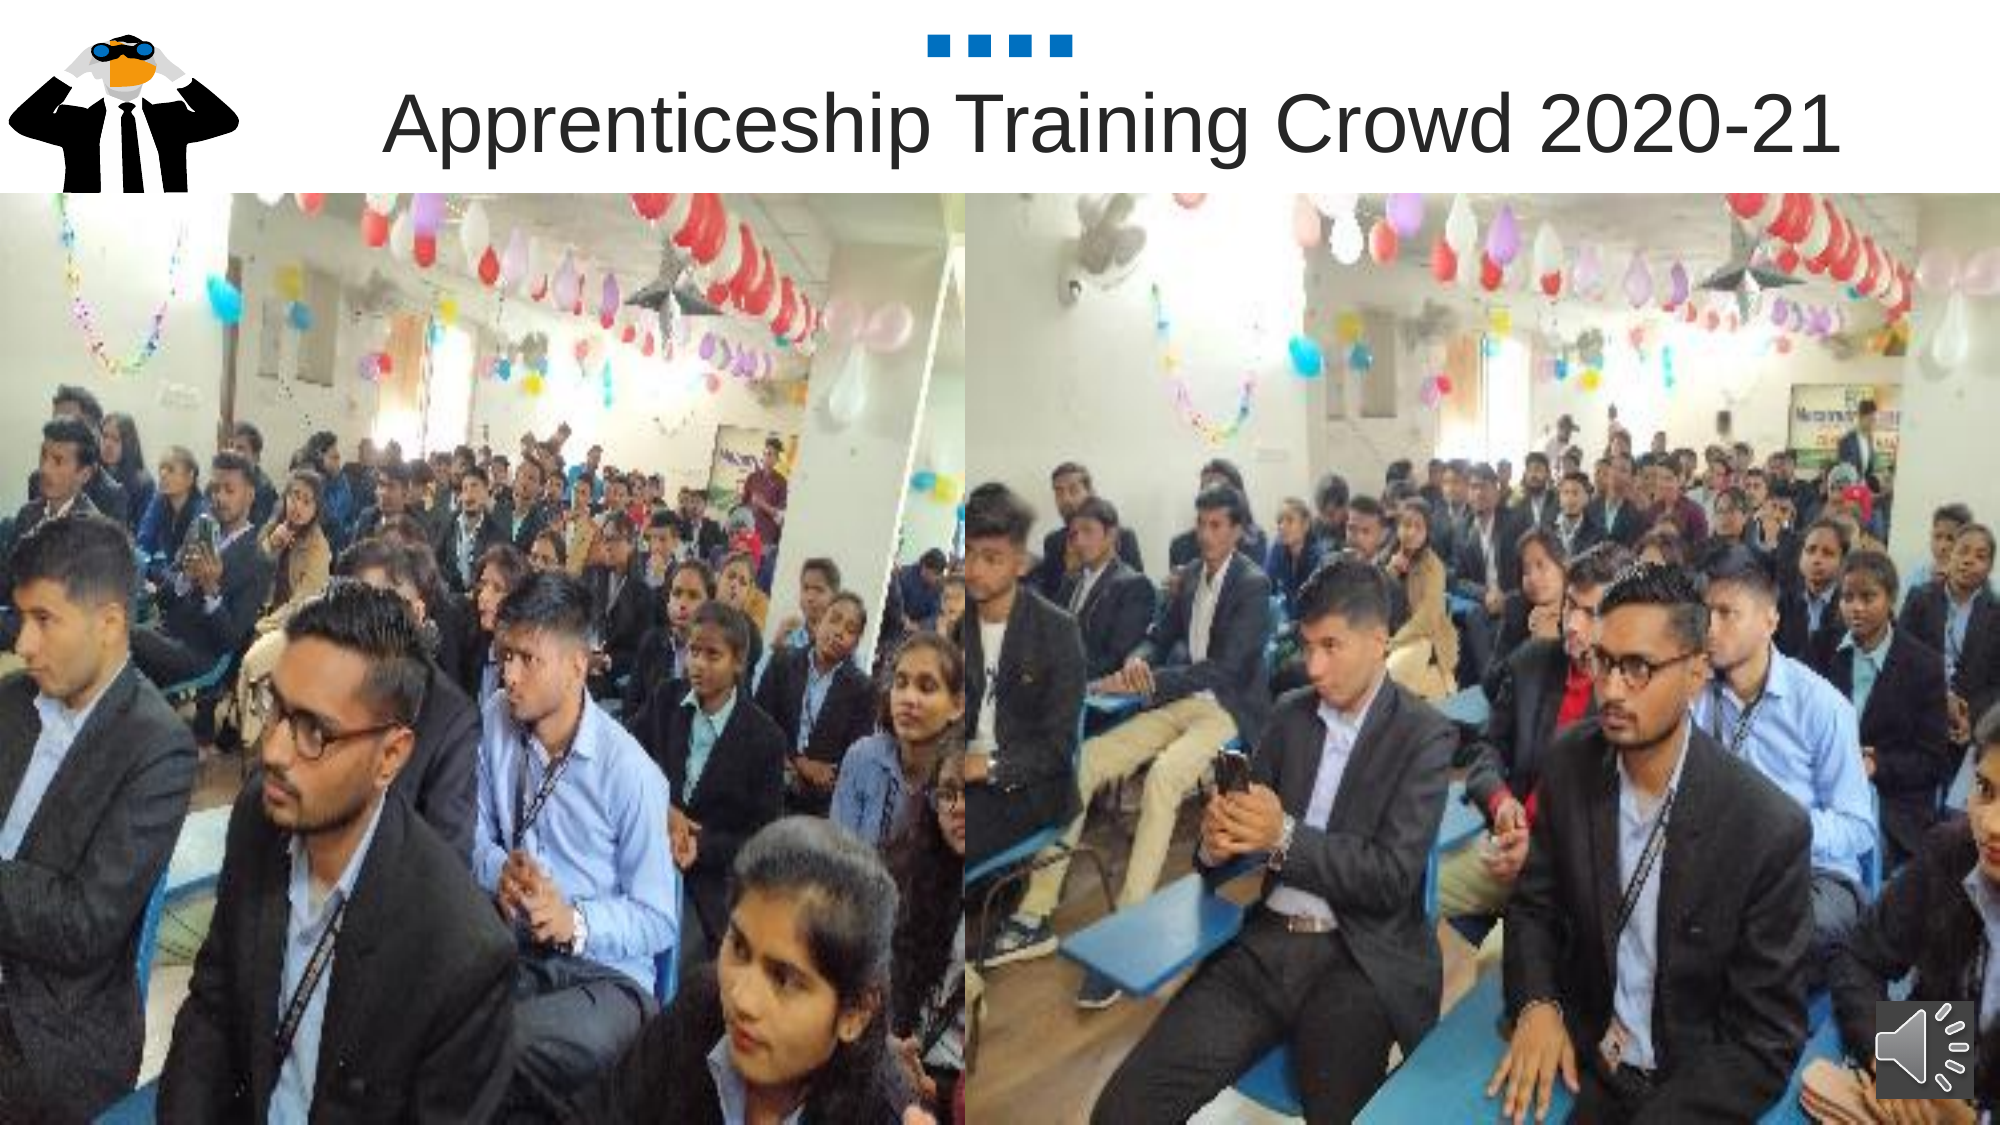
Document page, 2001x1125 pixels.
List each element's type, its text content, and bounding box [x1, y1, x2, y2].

picture [0, 193, 2000, 1125]
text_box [8, 34, 239, 193]
list Apprenticeship Training Crowd 2020-21 [239, 65, 2000, 185]
